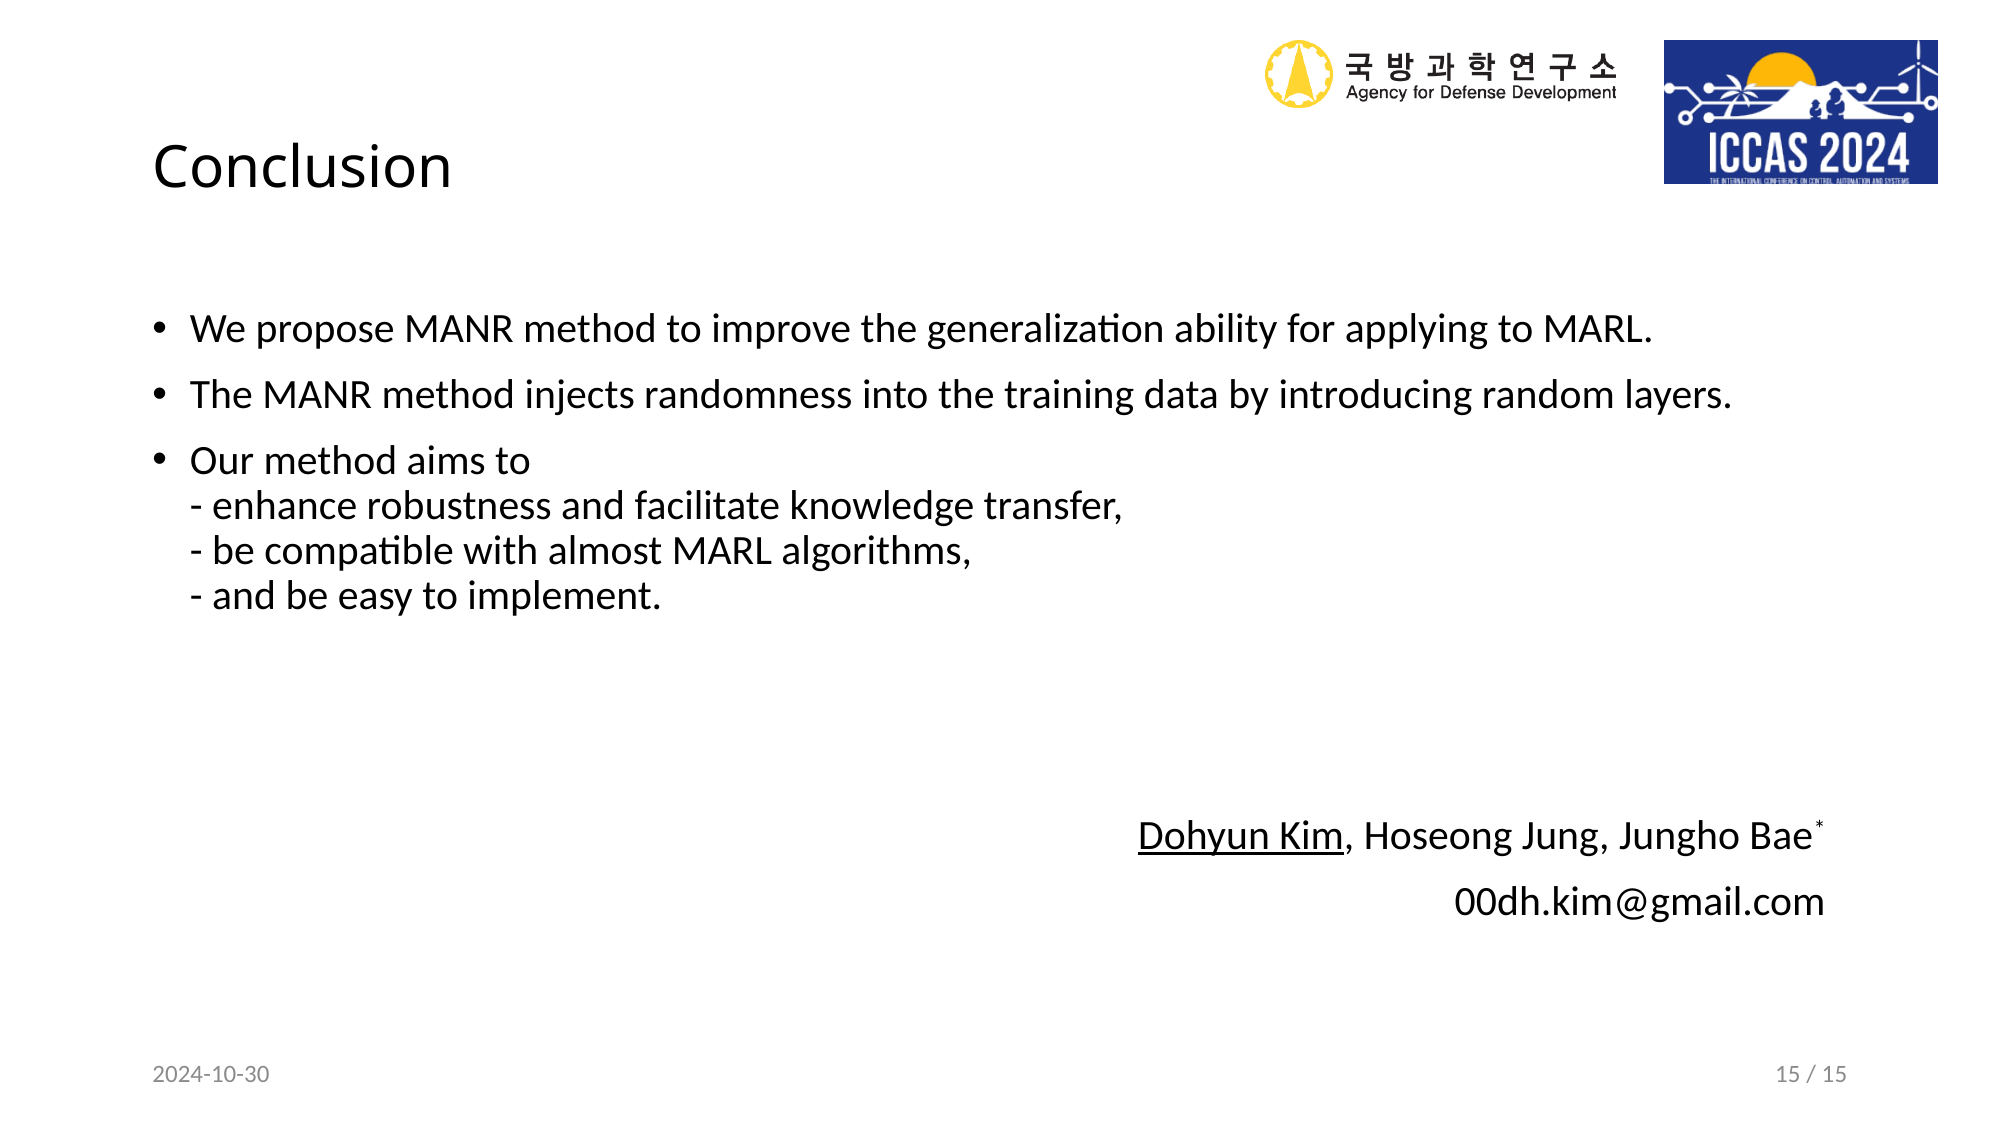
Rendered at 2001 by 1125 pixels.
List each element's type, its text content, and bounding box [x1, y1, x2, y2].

title Conclusion [137, 59, 1863, 278]
list We propose MANR method to improve the generalization ability for applying to MARL. The MANR method injects randomness into the training data by introducing random layers. Our method aims to - enhance robustness and facilitate knowledge transfer, - be compatible with almost MARL algorithms, - and be easy to implement. [137, 299, 1841, 1014]
slide_number 15 / 15 [1412, 1042, 1863, 1103]
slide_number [137, 1042, 588, 1103]
text_box Dohyun Kim, Hoseong Jung, Jungho Bae* 00dh.kim@gmail.com [340, 806, 1841, 1014]
picture [1265, 40, 1616, 108]
picture [1664, 40, 1939, 185]
